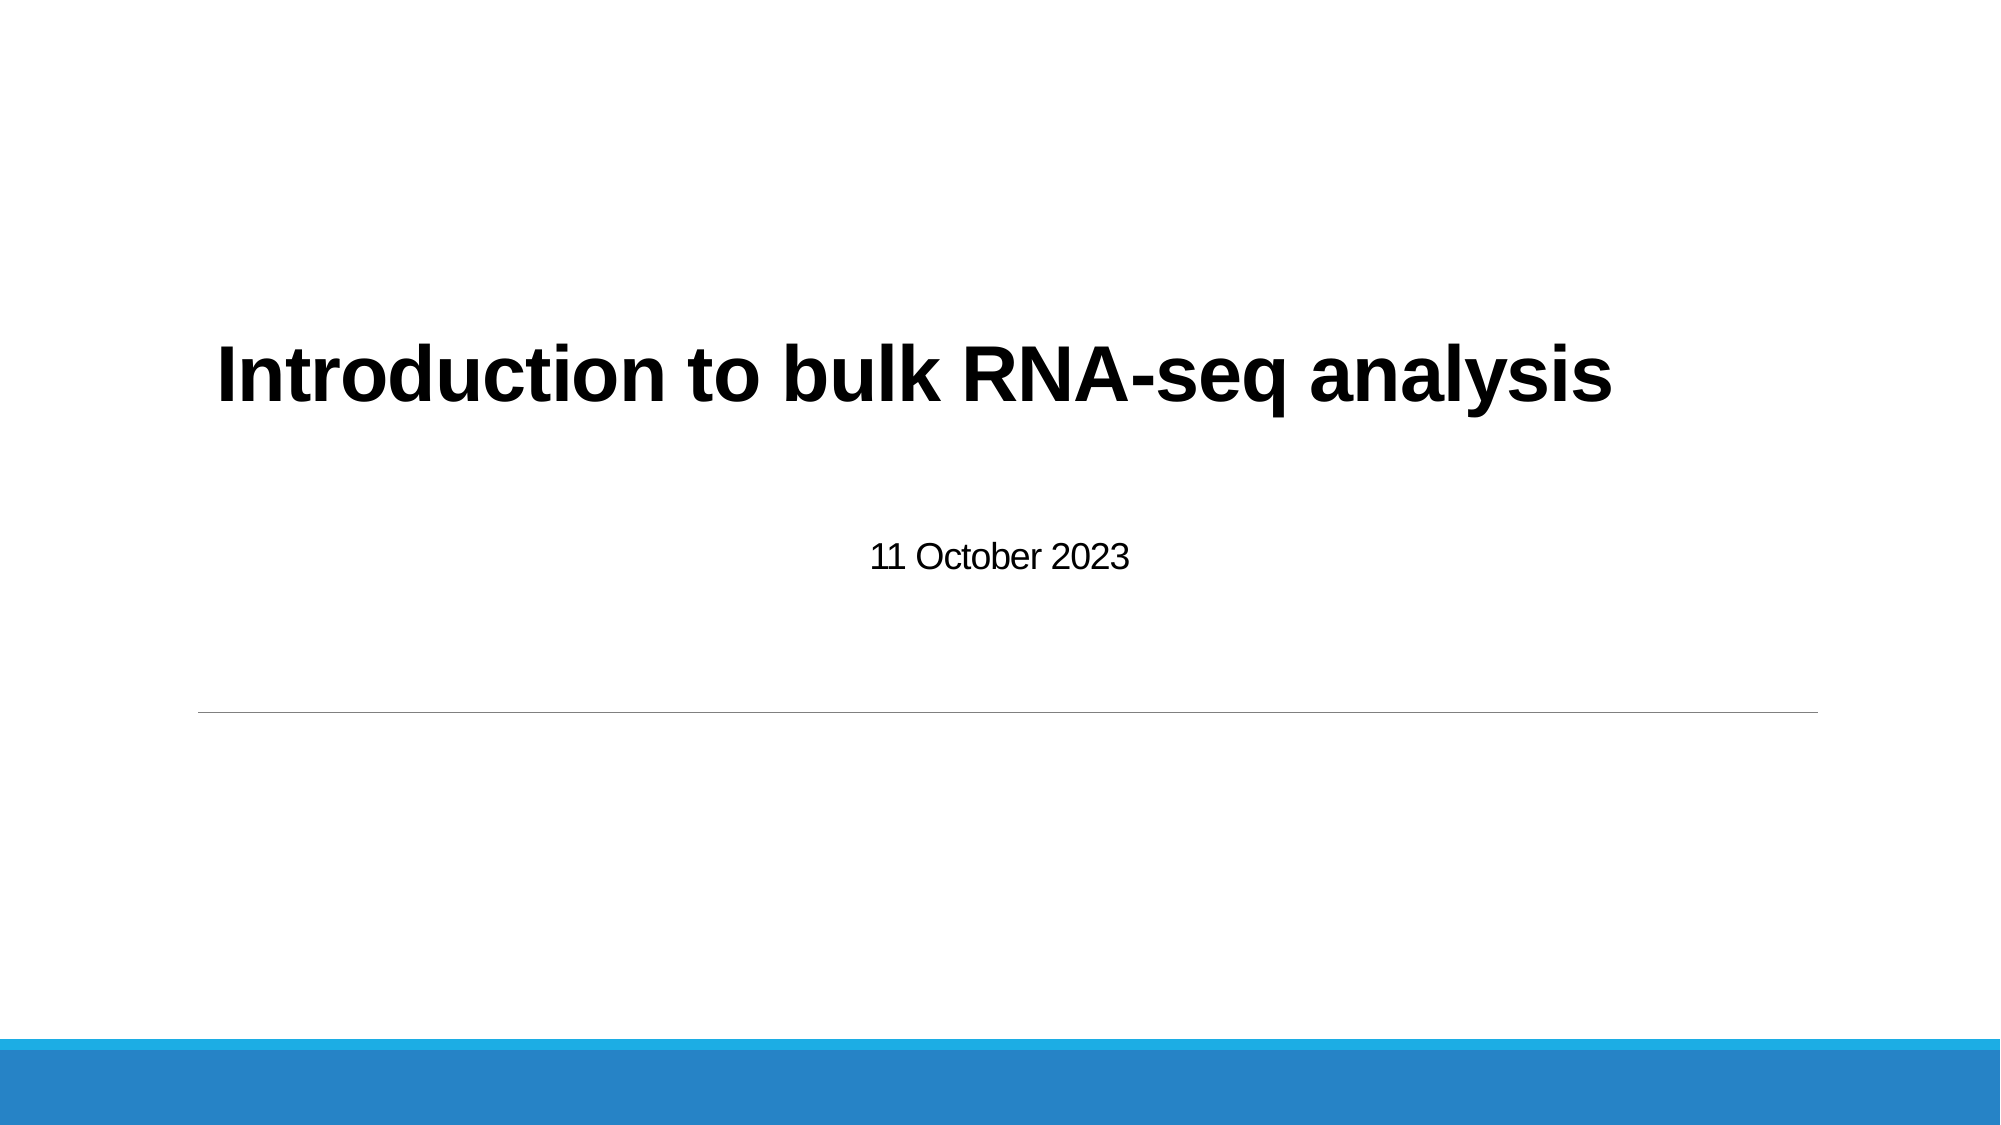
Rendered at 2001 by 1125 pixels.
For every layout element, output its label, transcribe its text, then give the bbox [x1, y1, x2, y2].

text_box 11 October 2023 [236, 512, 1764, 585]
title Introduction to bulk RNA-seq analysis [201, 226, 1730, 426]
